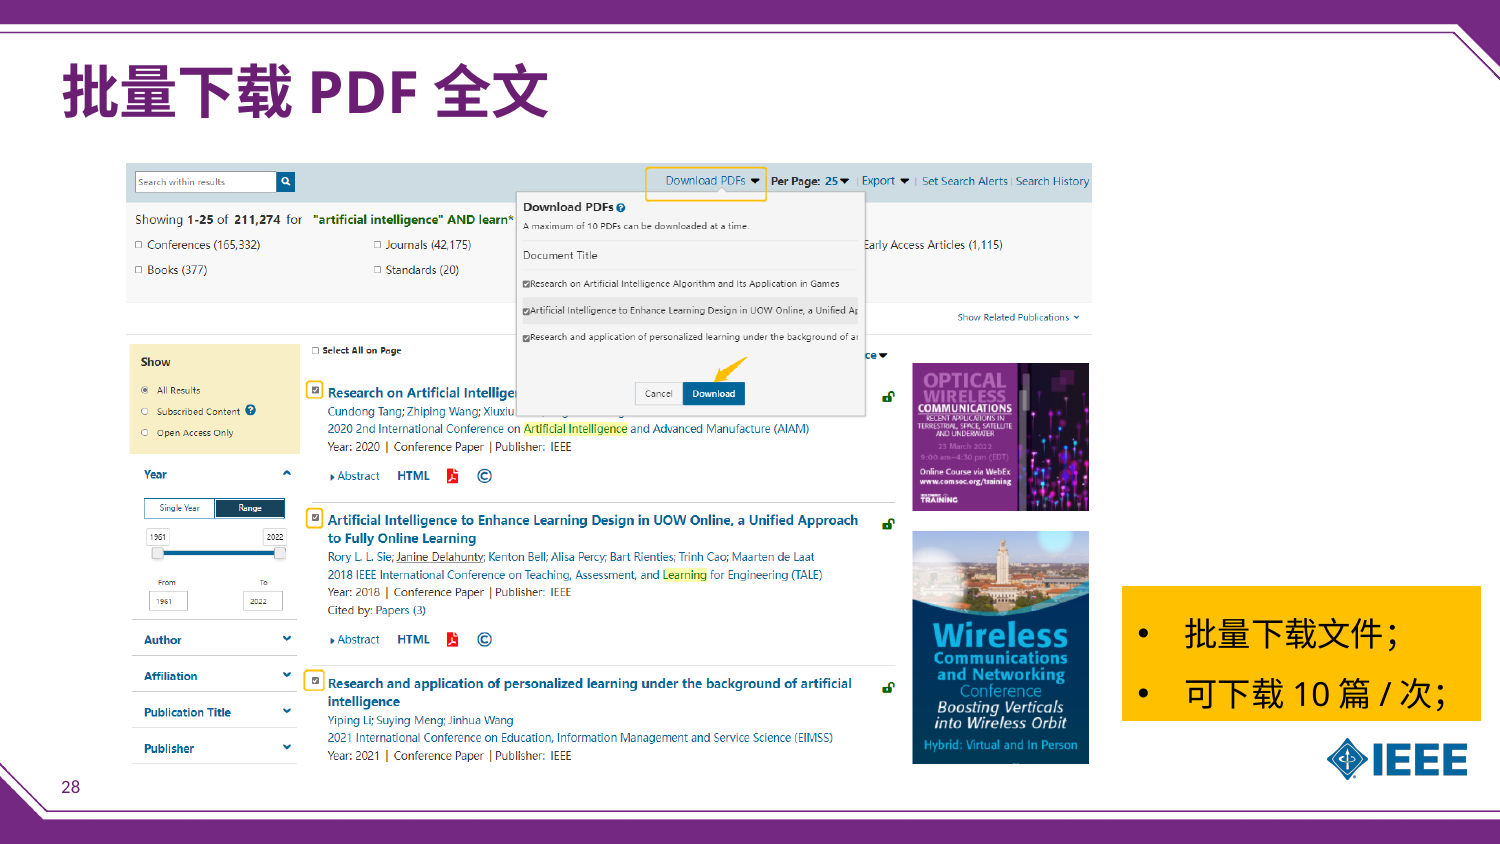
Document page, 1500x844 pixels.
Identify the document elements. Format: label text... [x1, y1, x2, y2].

picture [0, 163, 1500, 844]
picture [0, 0, 1500, 83]
text_box 批量下载文件； 可下载10篇/次； [1122, 586, 1481, 721]
picture [1327, 738, 1467, 760]
slide_number 28 [46, 763, 127, 809]
text_box 批量下载PDF全文 [46, 48, 590, 133]
